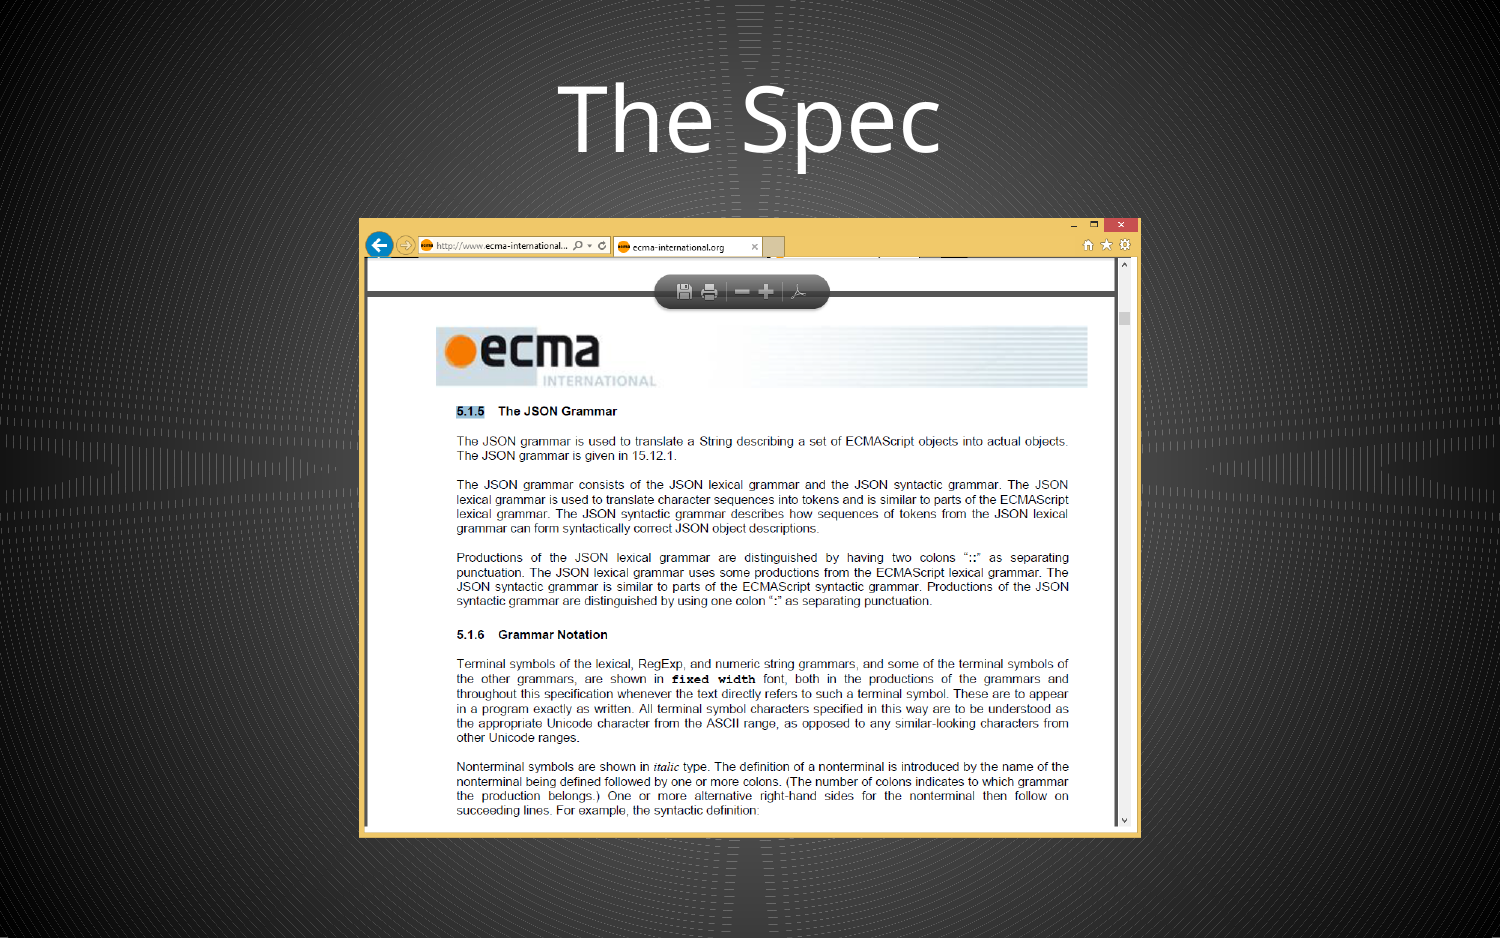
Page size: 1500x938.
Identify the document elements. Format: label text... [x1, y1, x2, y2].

title The Spec [75, 37, 1425, 194]
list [74, 218, 1426, 838]
